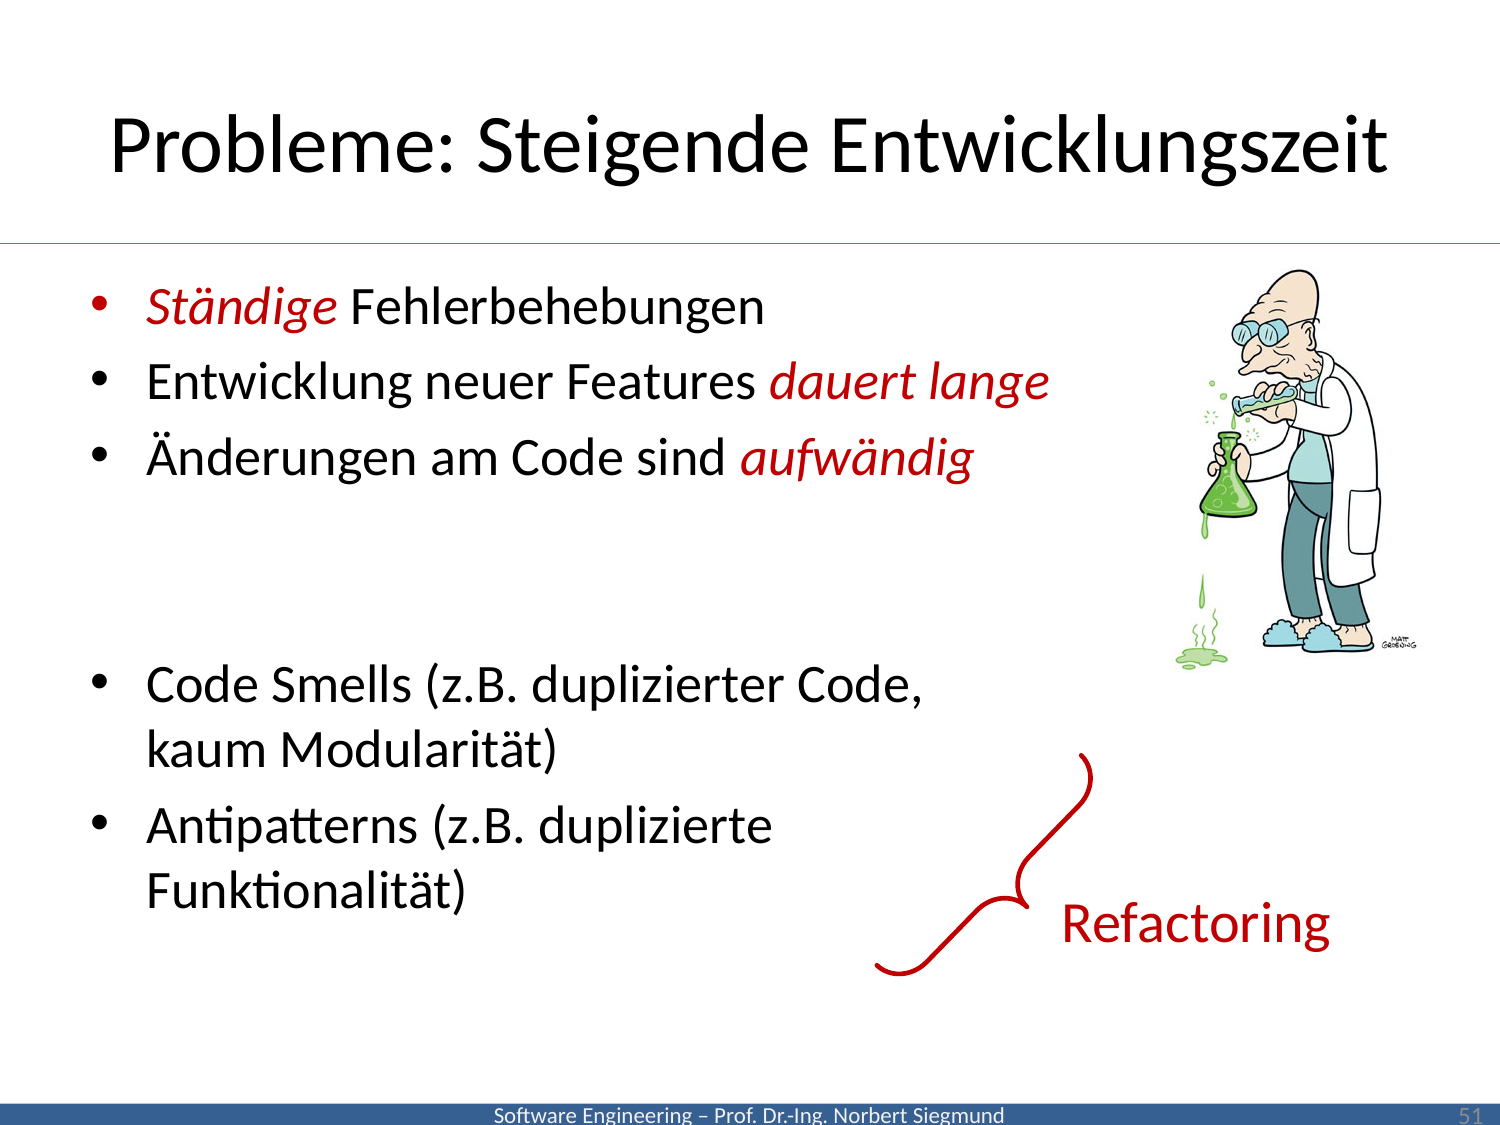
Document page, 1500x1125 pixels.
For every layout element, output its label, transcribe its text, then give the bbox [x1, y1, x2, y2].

text_box [876, 754, 1092, 975]
picture [1174, 266, 1422, 673]
slide_number 51 [1148, 1084, 1499, 1125]
title Probleme: Steigende Entwicklungszeit [75, 45, 1425, 233]
text_box Refactoring [1046, 883, 1347, 964]
list Ständige Fehlerbehebungen Entwicklung neuer Features dauert lange Änderungen am Code sind aufwändig Code Smells (z.B. duplizierter Code, kaum Modularität) Antipatterns (z.B. duplizierte Funktionalität) [75, 262, 1069, 1104]
